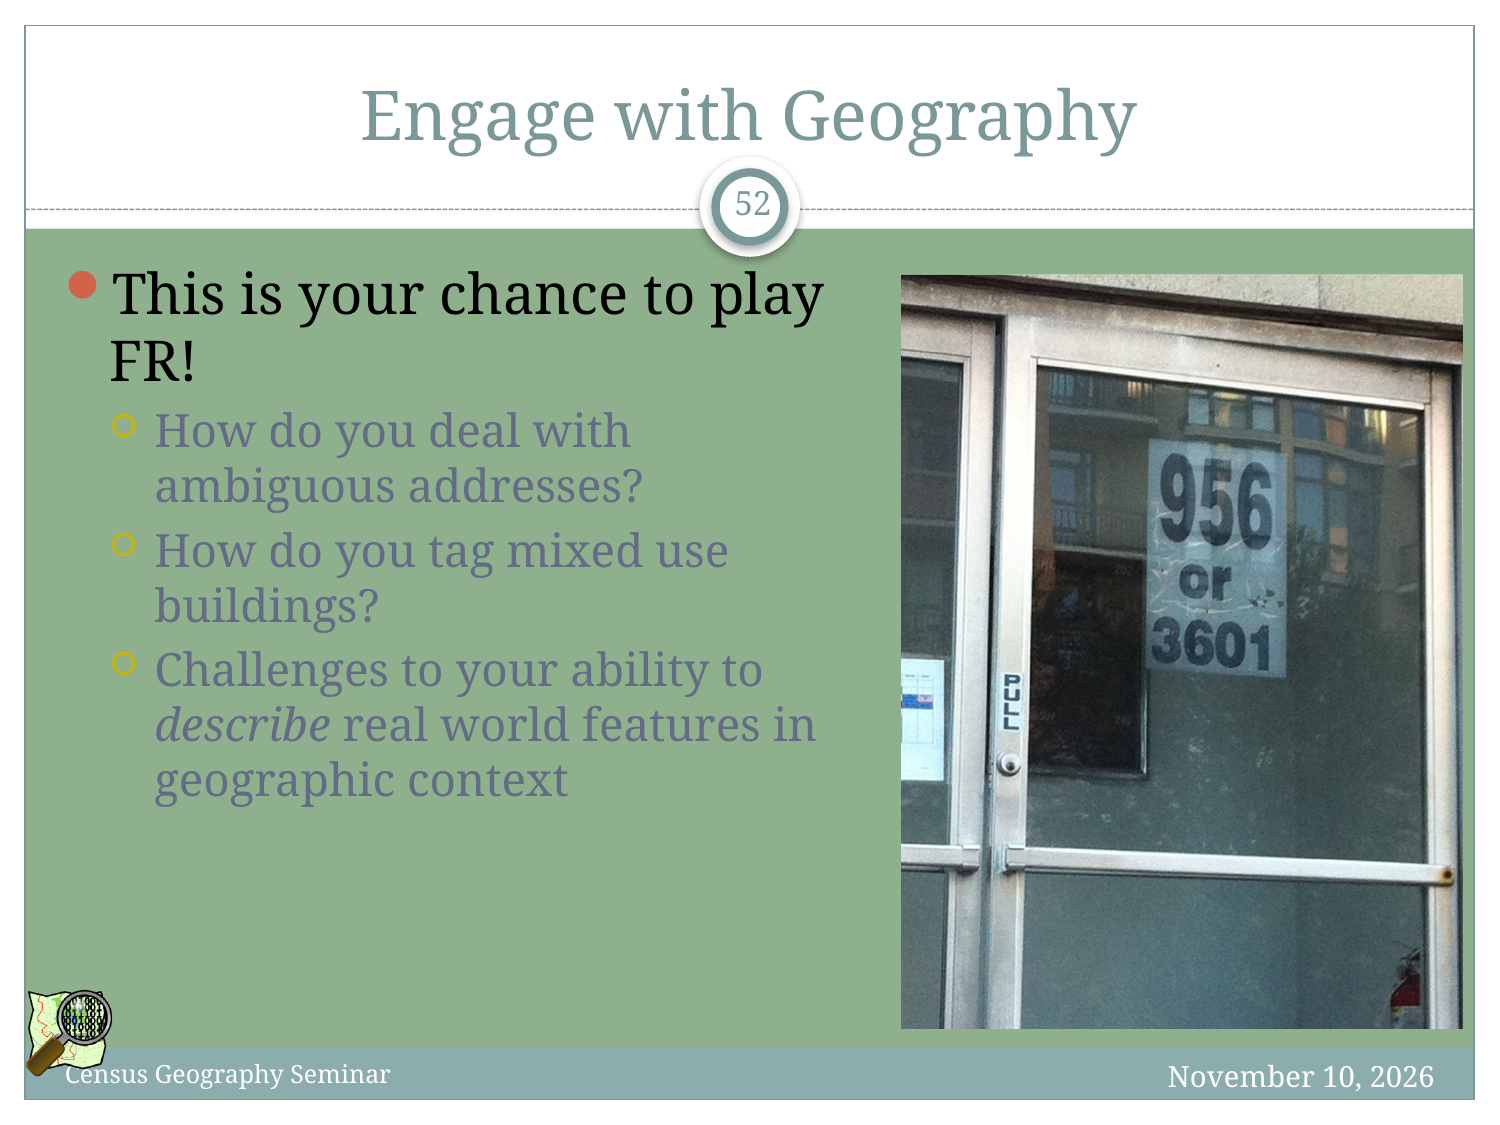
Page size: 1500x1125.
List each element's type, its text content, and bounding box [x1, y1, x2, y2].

footer Census Geography Seminar [50, 1051, 638, 1112]
slide_number 52 [715, 168, 791, 241]
list This is your chance to play FR! How do you deal with ambiguous addresses? How do you tag mixed use buildings? Challenges to your ability to describe real world features in geographic context [49, 250, 901, 1001]
picture [804, 275, 1500, 1029]
picture [24, 987, 114, 1077]
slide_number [950, 1050, 1450, 1111]
title Engage with Geography [49, 37, 1450, 163]
